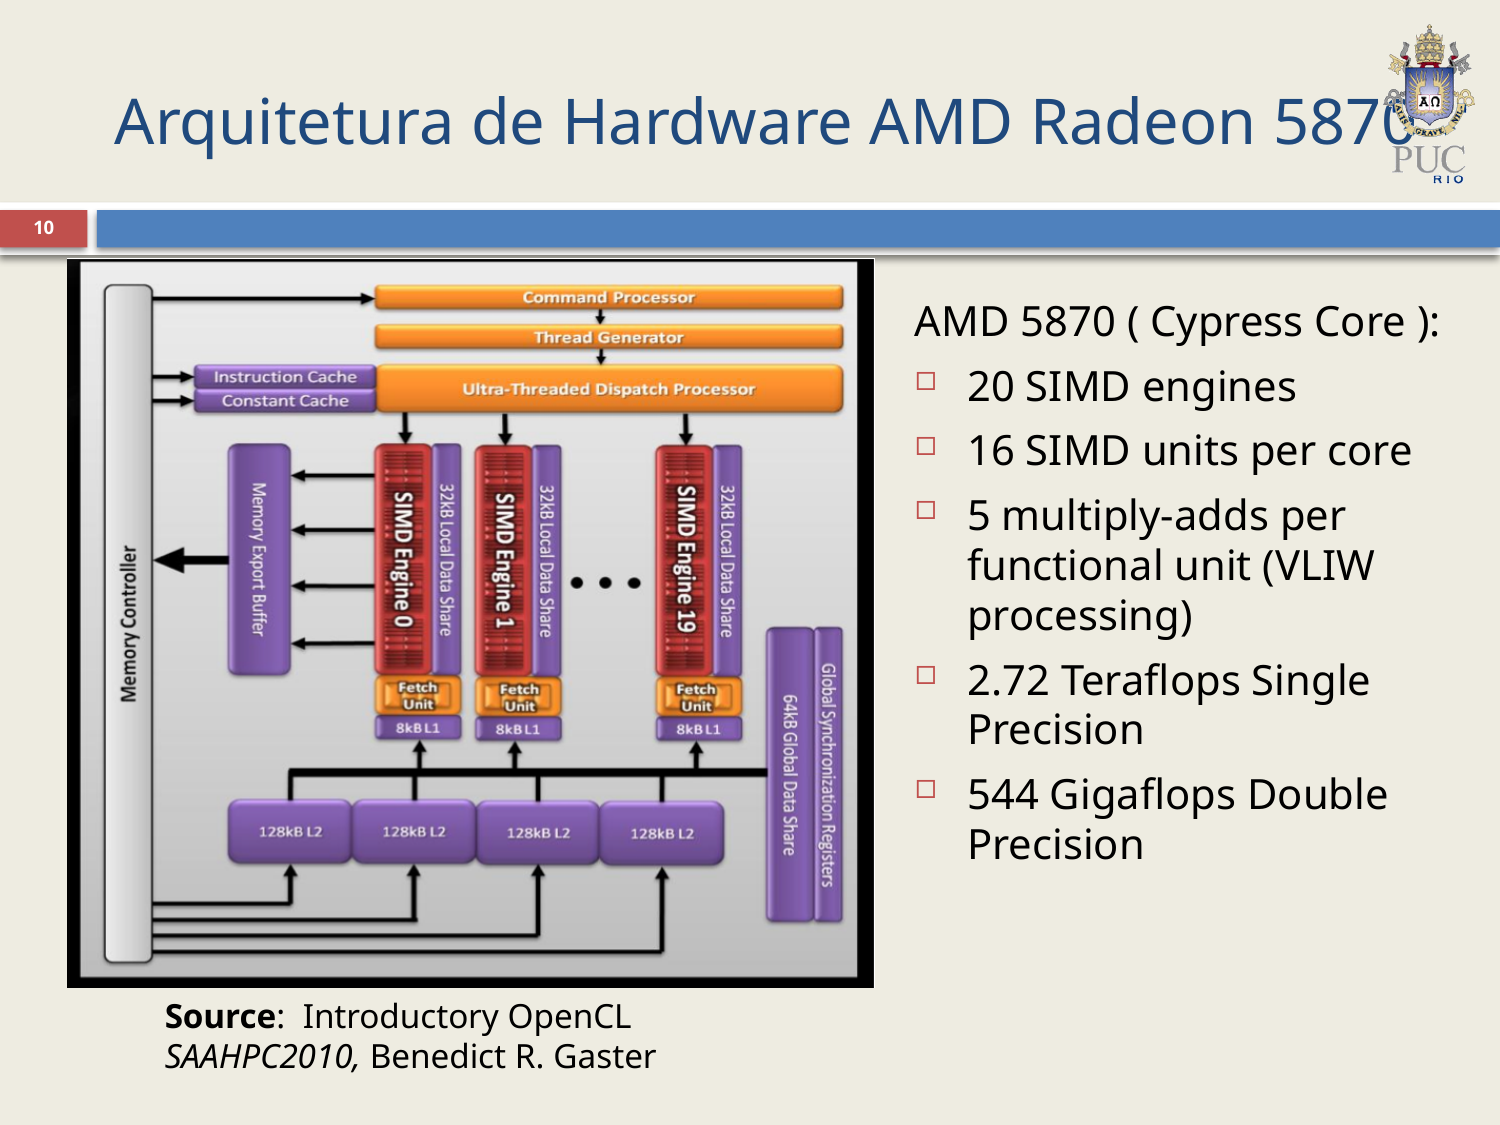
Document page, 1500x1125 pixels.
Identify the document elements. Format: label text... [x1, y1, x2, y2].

slide_number 10 [0, 208, 88, 249]
text_box Source: Introductory OpenCL SAAHPC2010, Benedict R. Gaster [149, 997, 717, 1083]
picture [67, 257, 876, 988]
title Arquitetura de Hardware AMD Radeon 5870 [99, 37, 1438, 200]
picture [1383, 24, 1476, 185]
list AMD 5870 ( Cypress Core ): 20 SIMD engines 16 SIMD units per core 5 multiply-adds per functional unit (VLIW processing) 2.72 Teraflops Single Precision 544 Gigaflops Double Precision [900, 287, 1467, 969]
